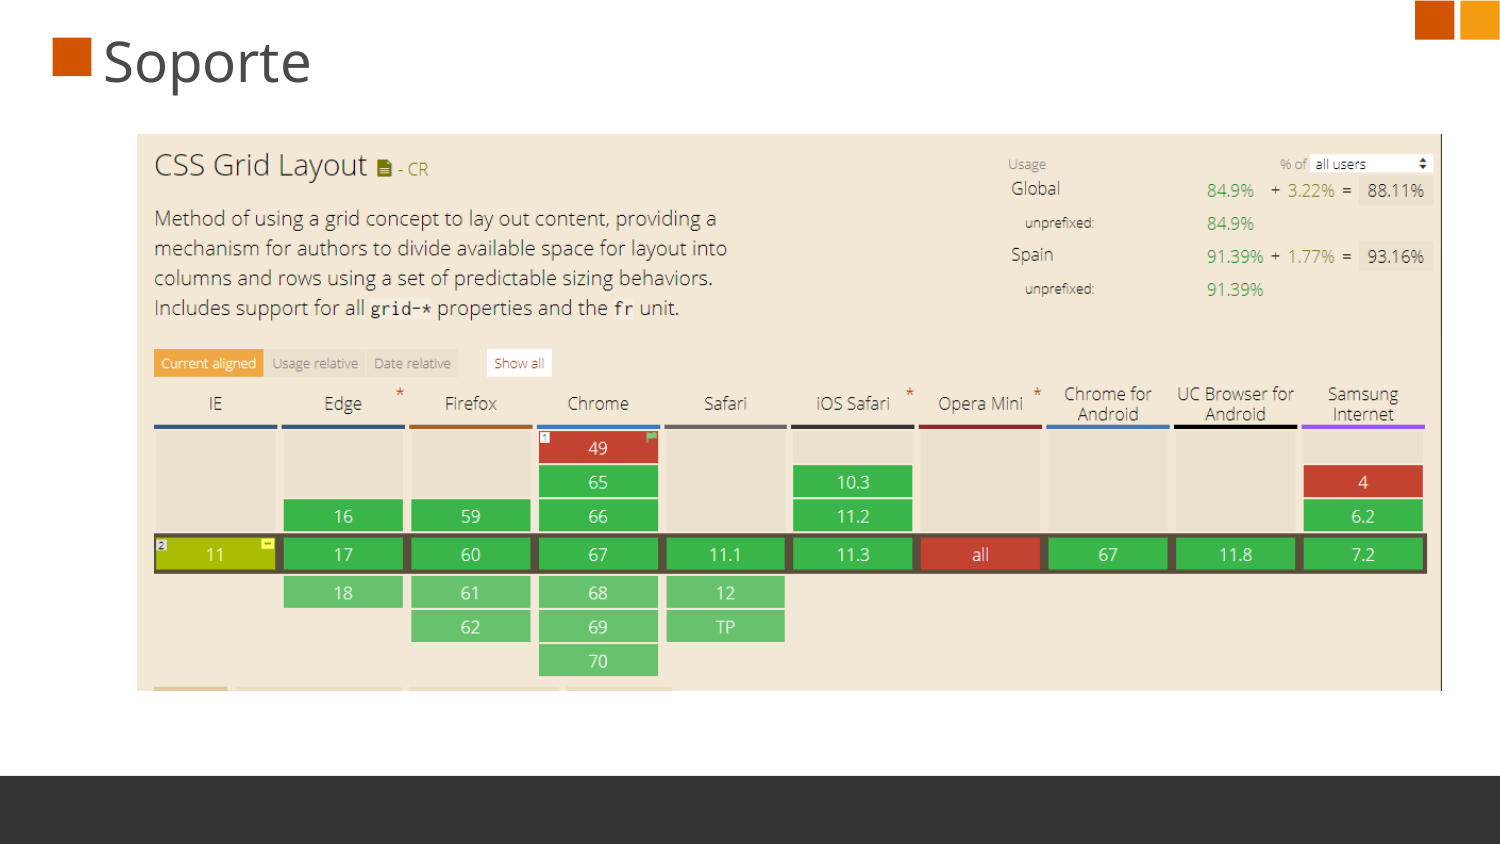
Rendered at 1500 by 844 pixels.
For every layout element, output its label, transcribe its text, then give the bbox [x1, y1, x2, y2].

picture [136, 133, 1442, 691]
title Soporte [94, 17, 1381, 107]
